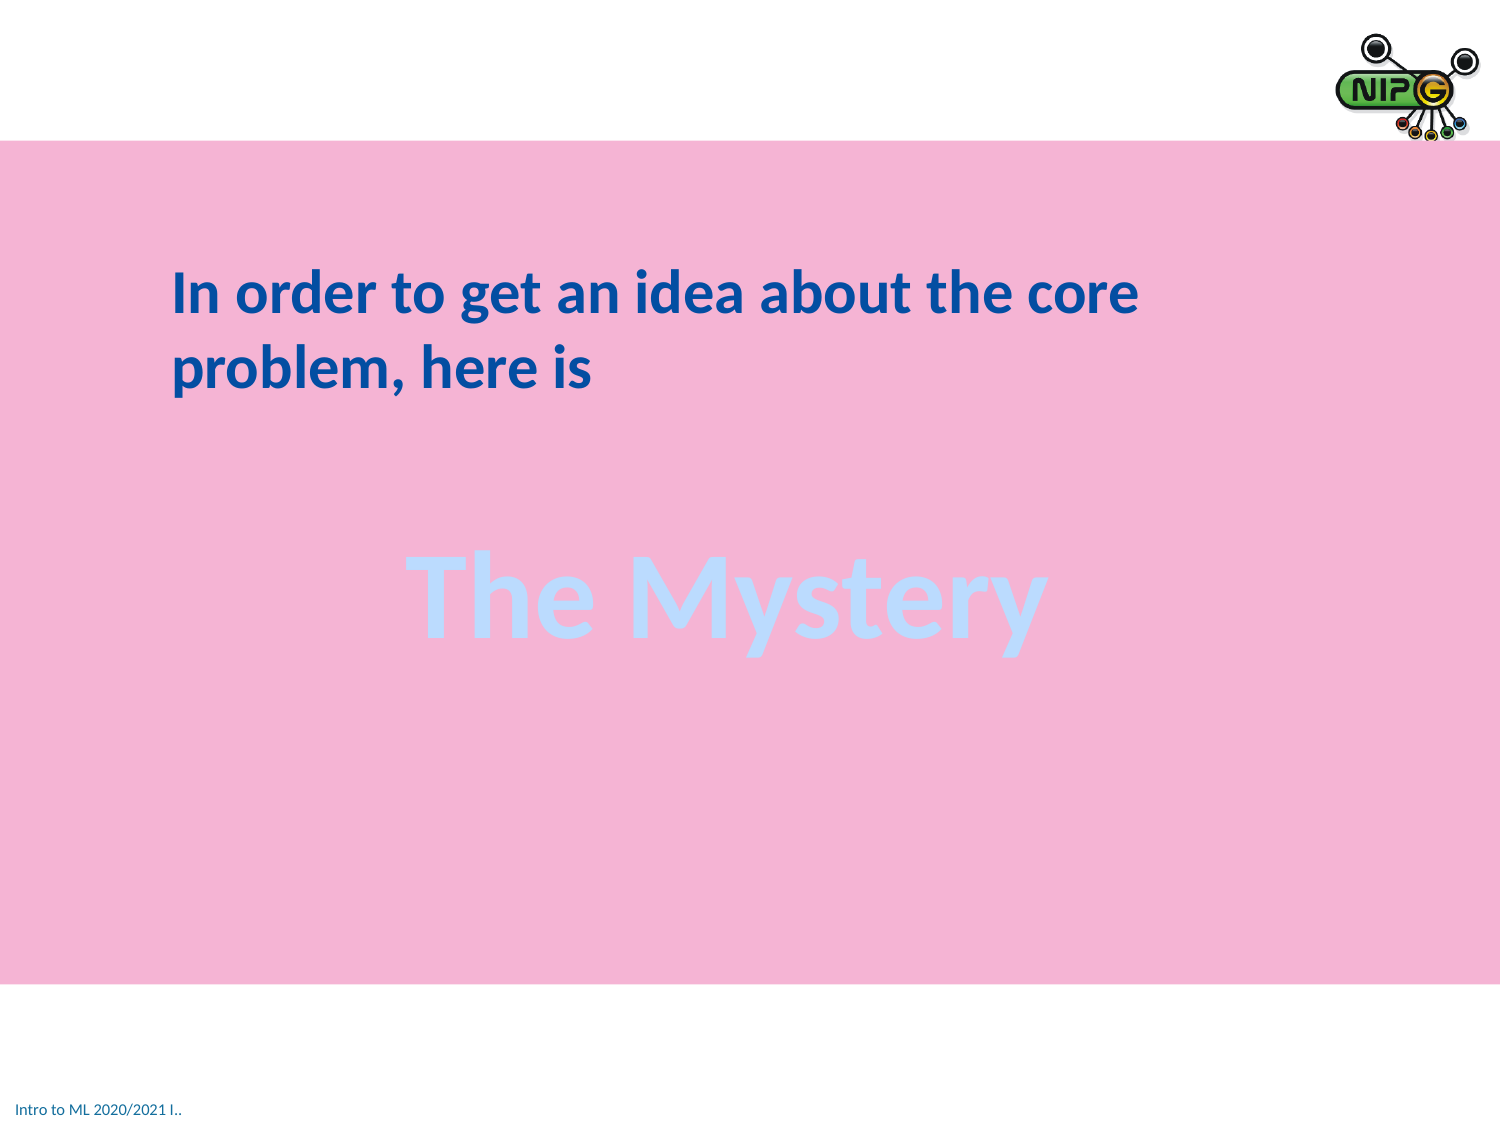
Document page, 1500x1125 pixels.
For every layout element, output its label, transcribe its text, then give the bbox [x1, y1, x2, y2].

picture [1316, 1, 1495, 138]
text_box [0, 138, 1500, 986]
list In order to get an idea about the core problem, here is The Mystery [156, 243, 1300, 935]
